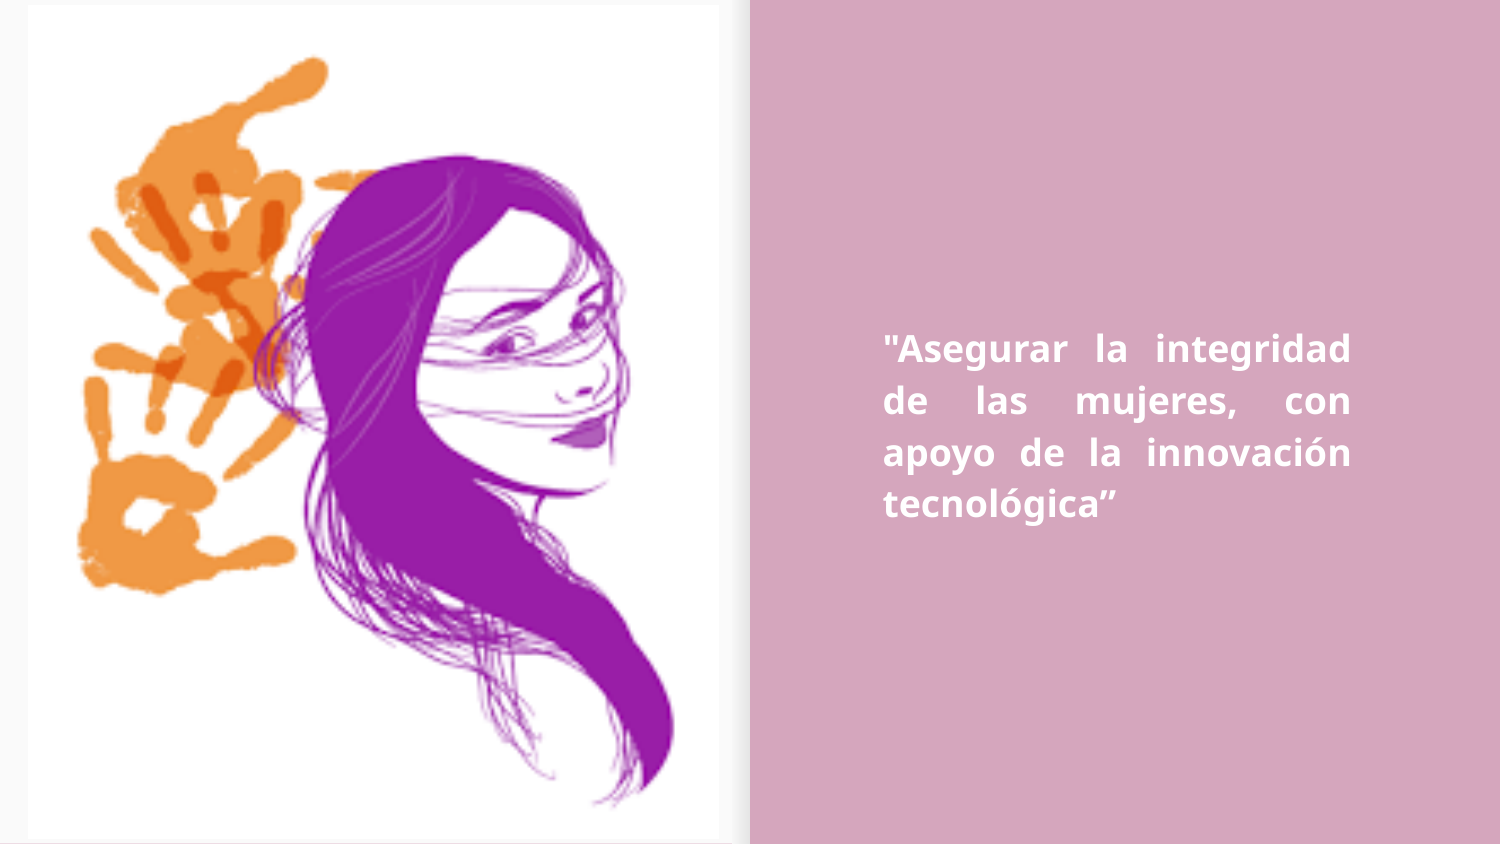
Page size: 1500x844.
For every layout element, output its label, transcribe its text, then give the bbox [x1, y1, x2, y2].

picture [27, 5, 720, 839]
list "Asegurar la integridad de las mujeres, con apoyo de la innovación tecnológica” [867, 118, 1368, 725]
